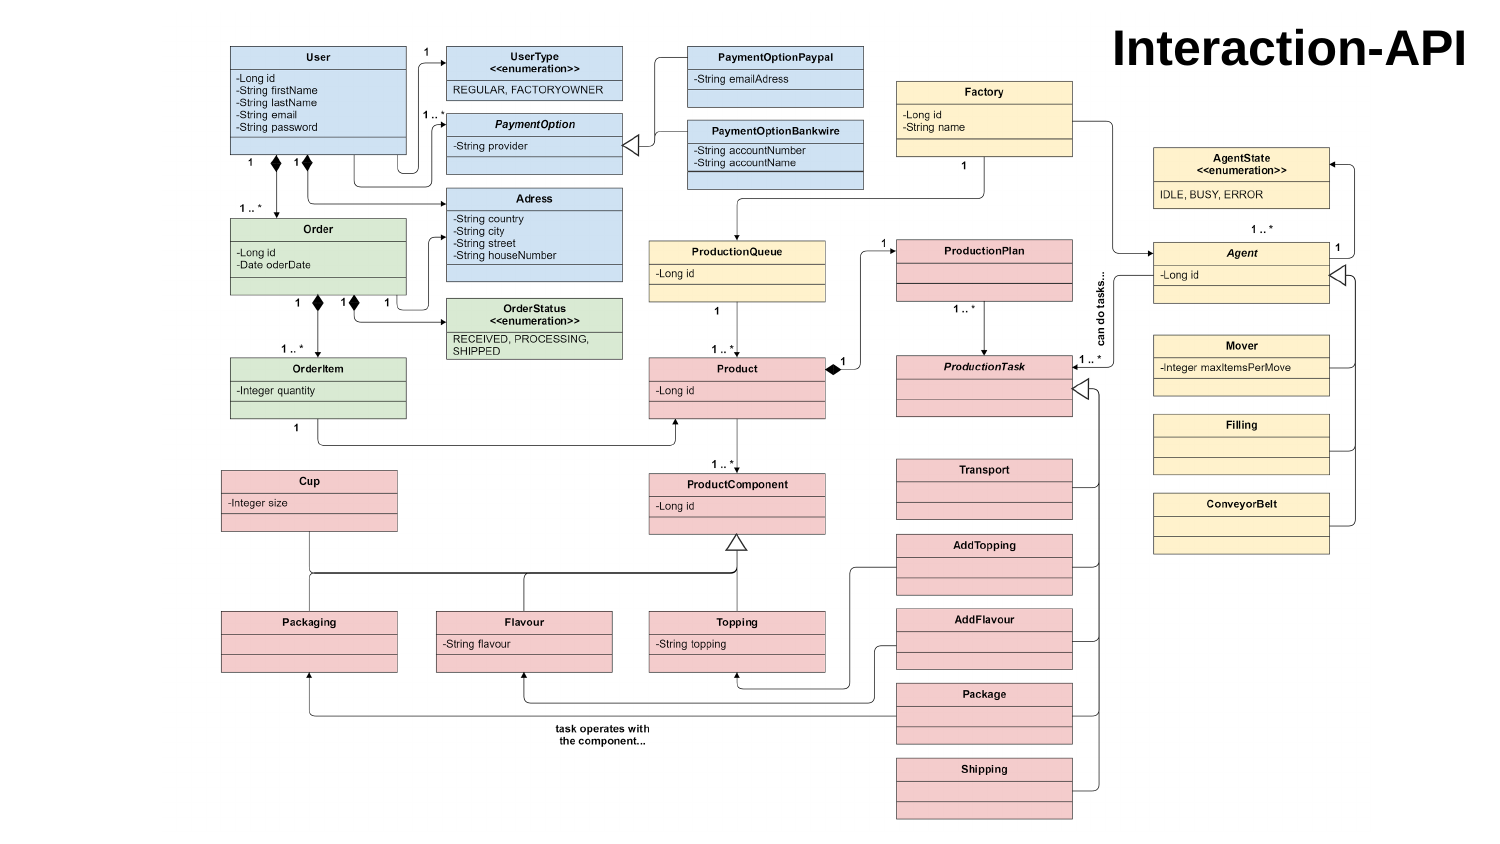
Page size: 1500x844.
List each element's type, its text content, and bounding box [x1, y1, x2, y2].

text_box Interaction-API [797, 0, 1500, 180]
picture [162, 12, 1371, 832]
